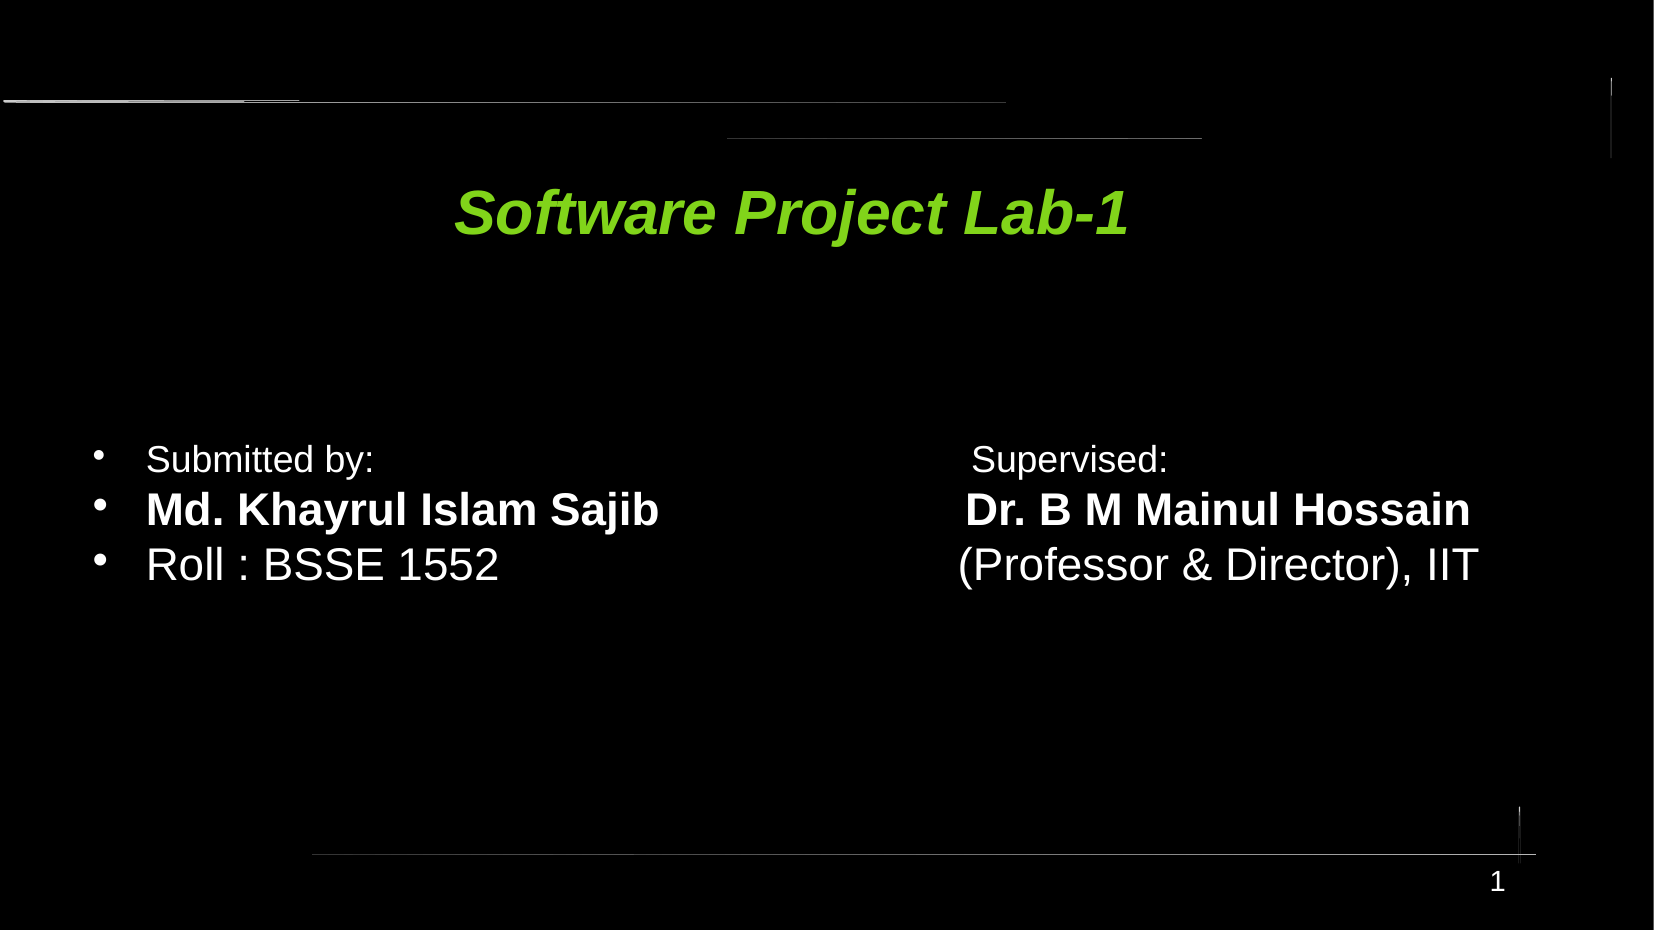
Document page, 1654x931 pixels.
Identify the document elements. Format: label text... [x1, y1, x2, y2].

title Software Project Lab-1 [10, 156, 1575, 263]
slide_number 1 [1240, 862, 1506, 930]
list Submitted by: Supervised: Md. Khayrul Islam Sajib Dr. B M Mainul Hossain Roll : BSSE 1552 (Professor & Director), IIT [75, 360, 1564, 900]
